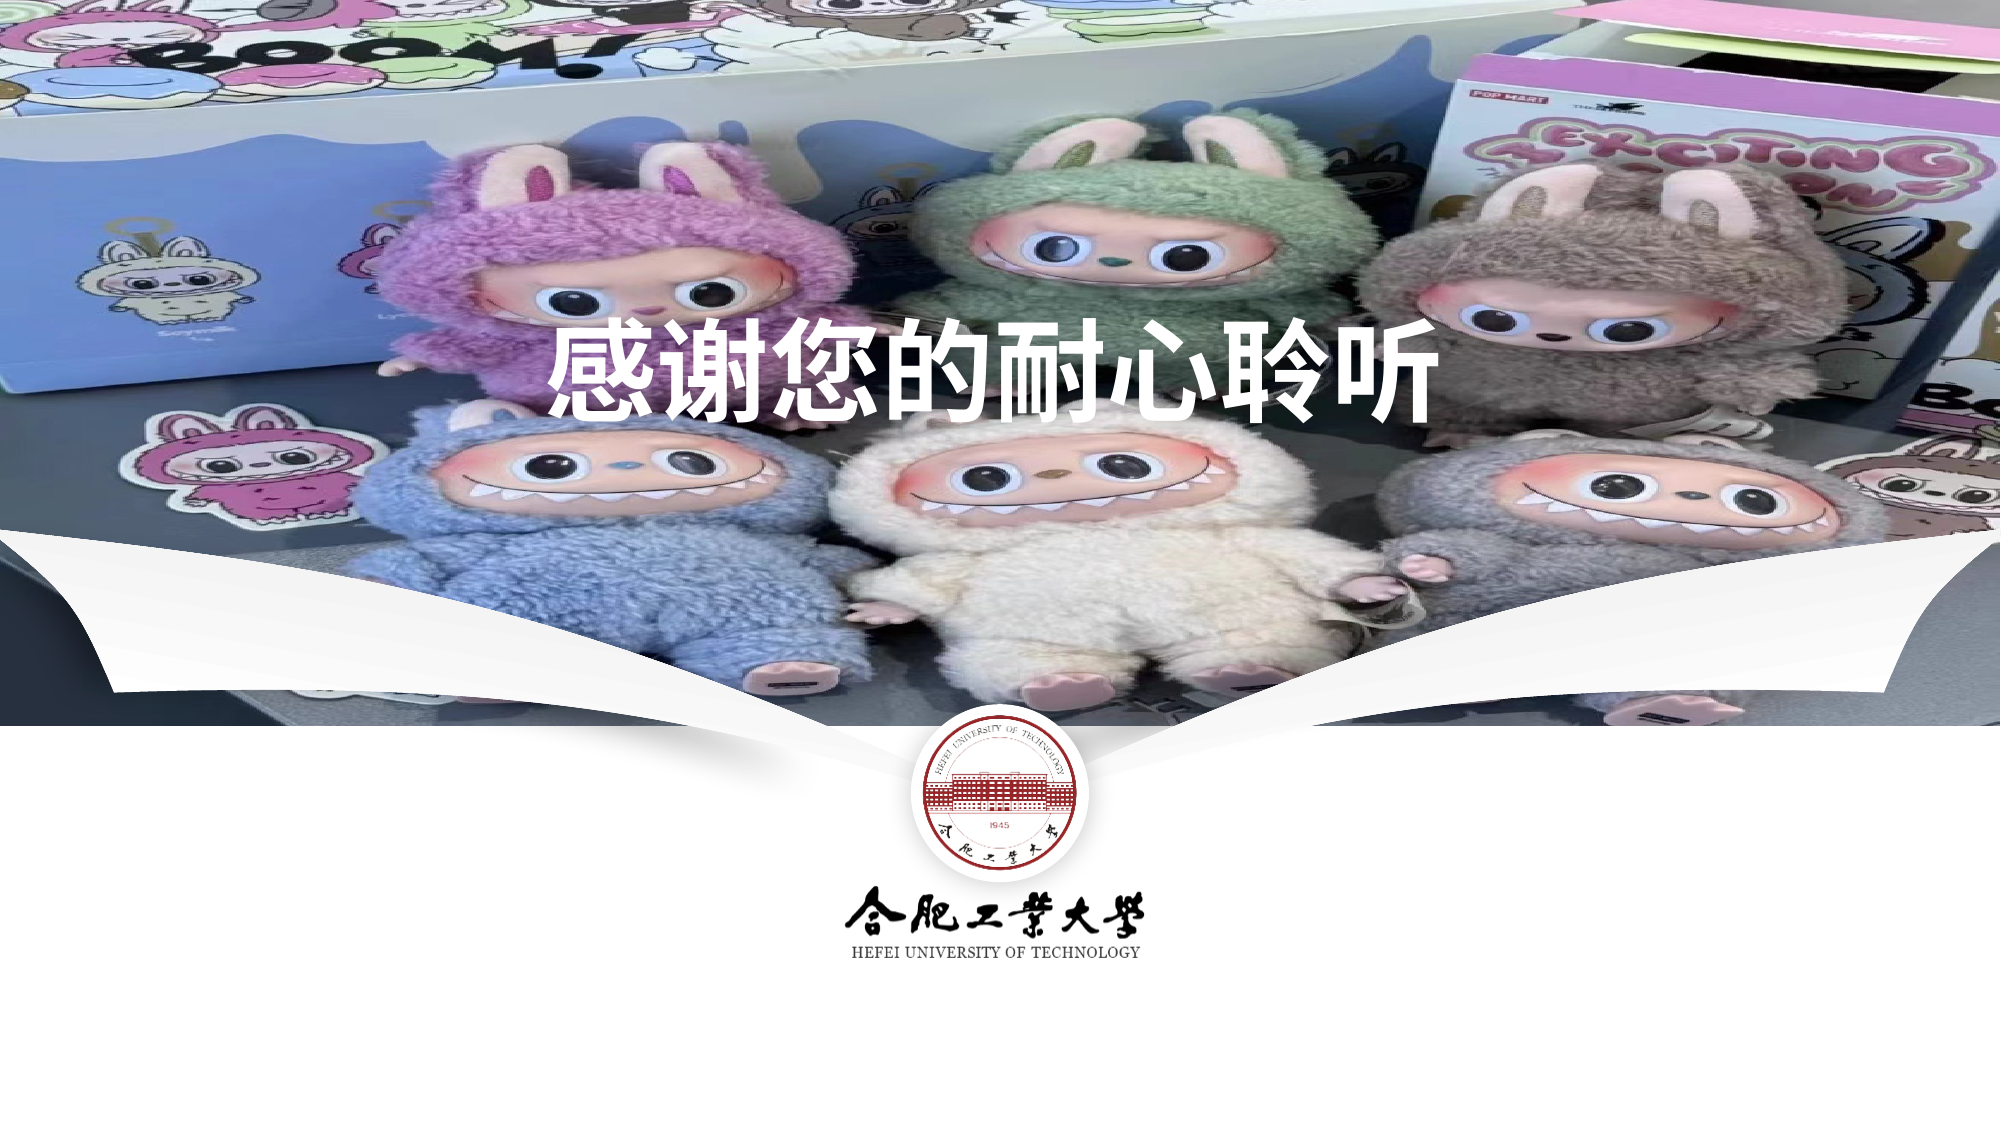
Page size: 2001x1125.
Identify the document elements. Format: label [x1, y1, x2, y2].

picture [839, 711, 1161, 970]
text_box [1084, 810, 1089, 827]
text_box [0, 527, 2000, 810]
picture [0, 0, 2000, 527]
